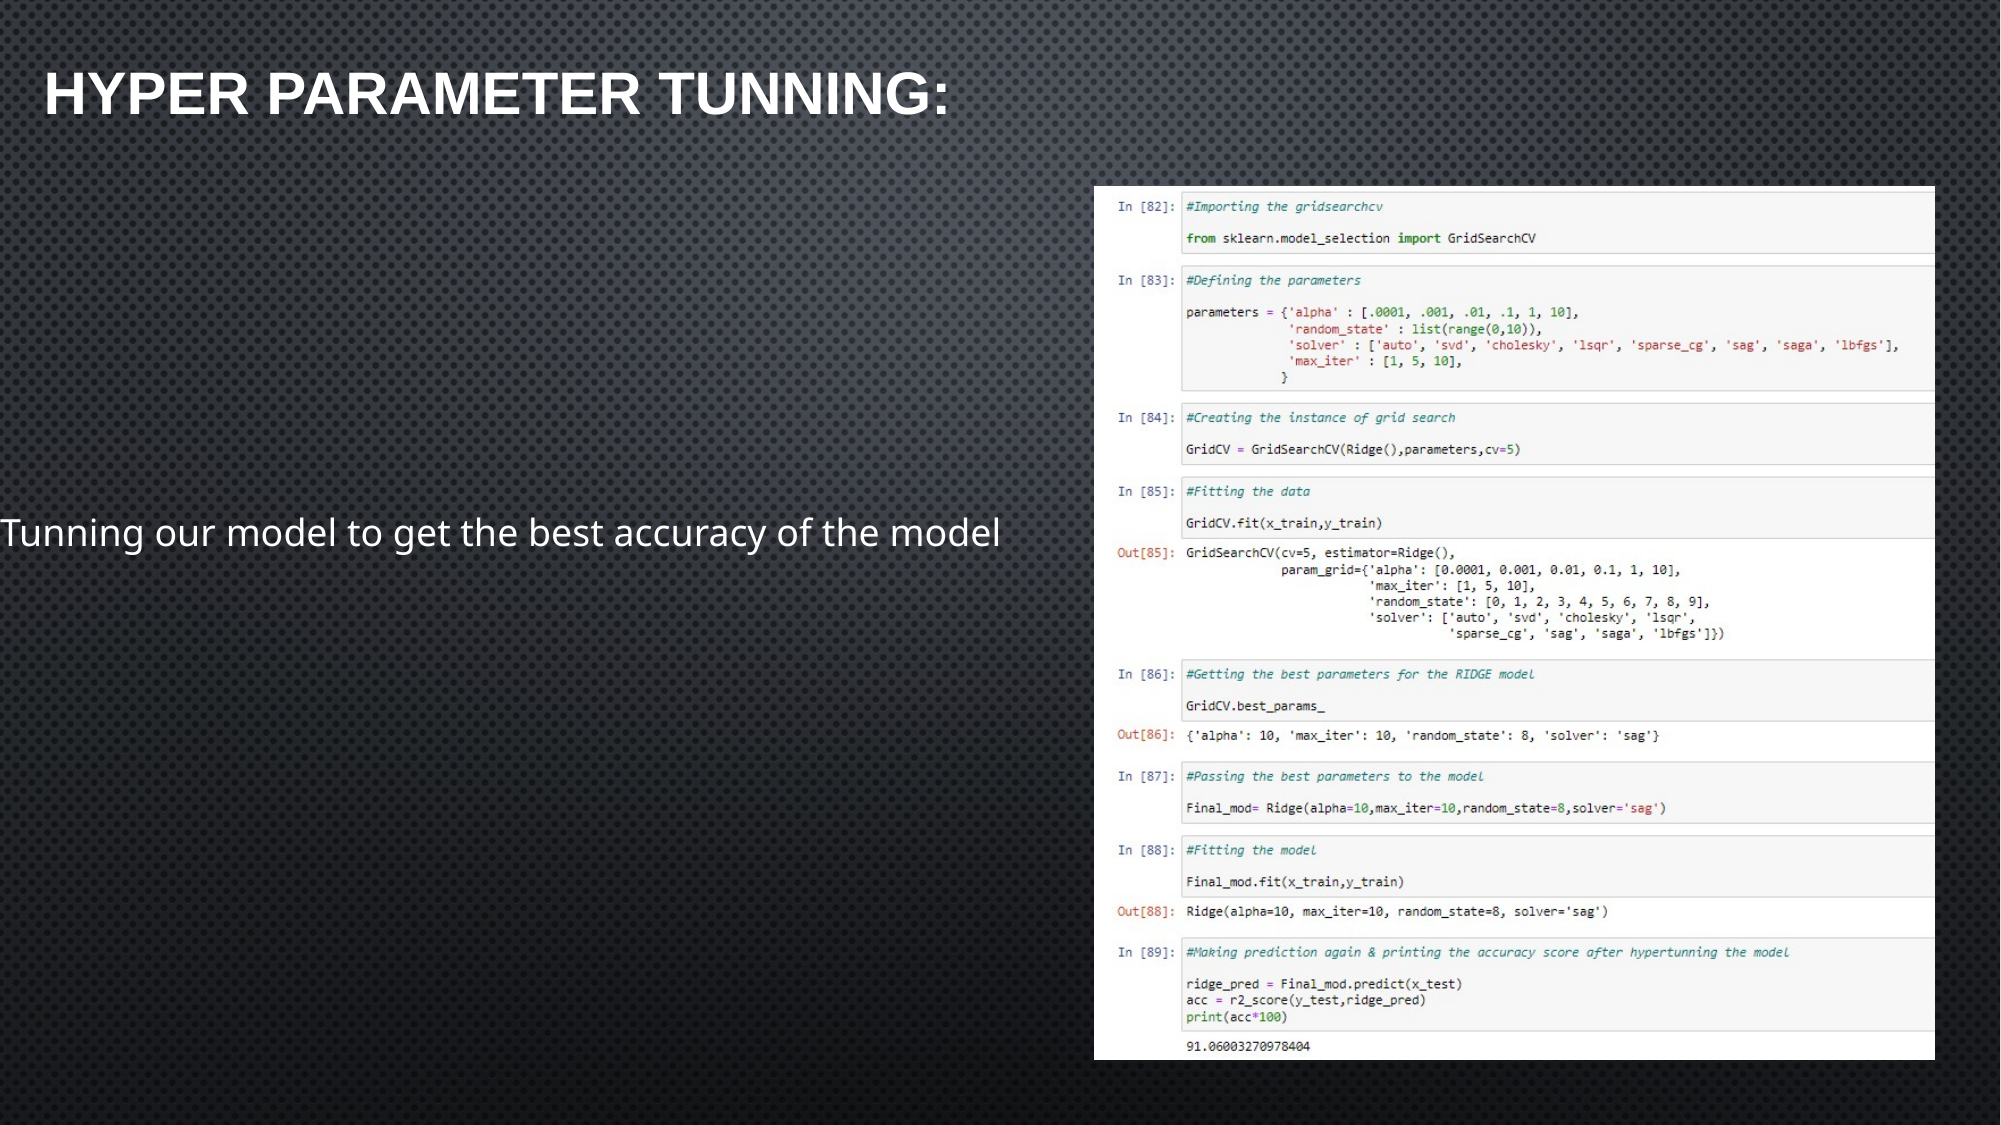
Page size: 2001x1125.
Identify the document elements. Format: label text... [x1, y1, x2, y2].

title HYPER PARAMETER TUNNING: [28, 47, 1415, 135]
picture [1094, 186, 1936, 1060]
text_box Tunning our model to get the best accuracy of the model [0, 501, 1017, 562]
